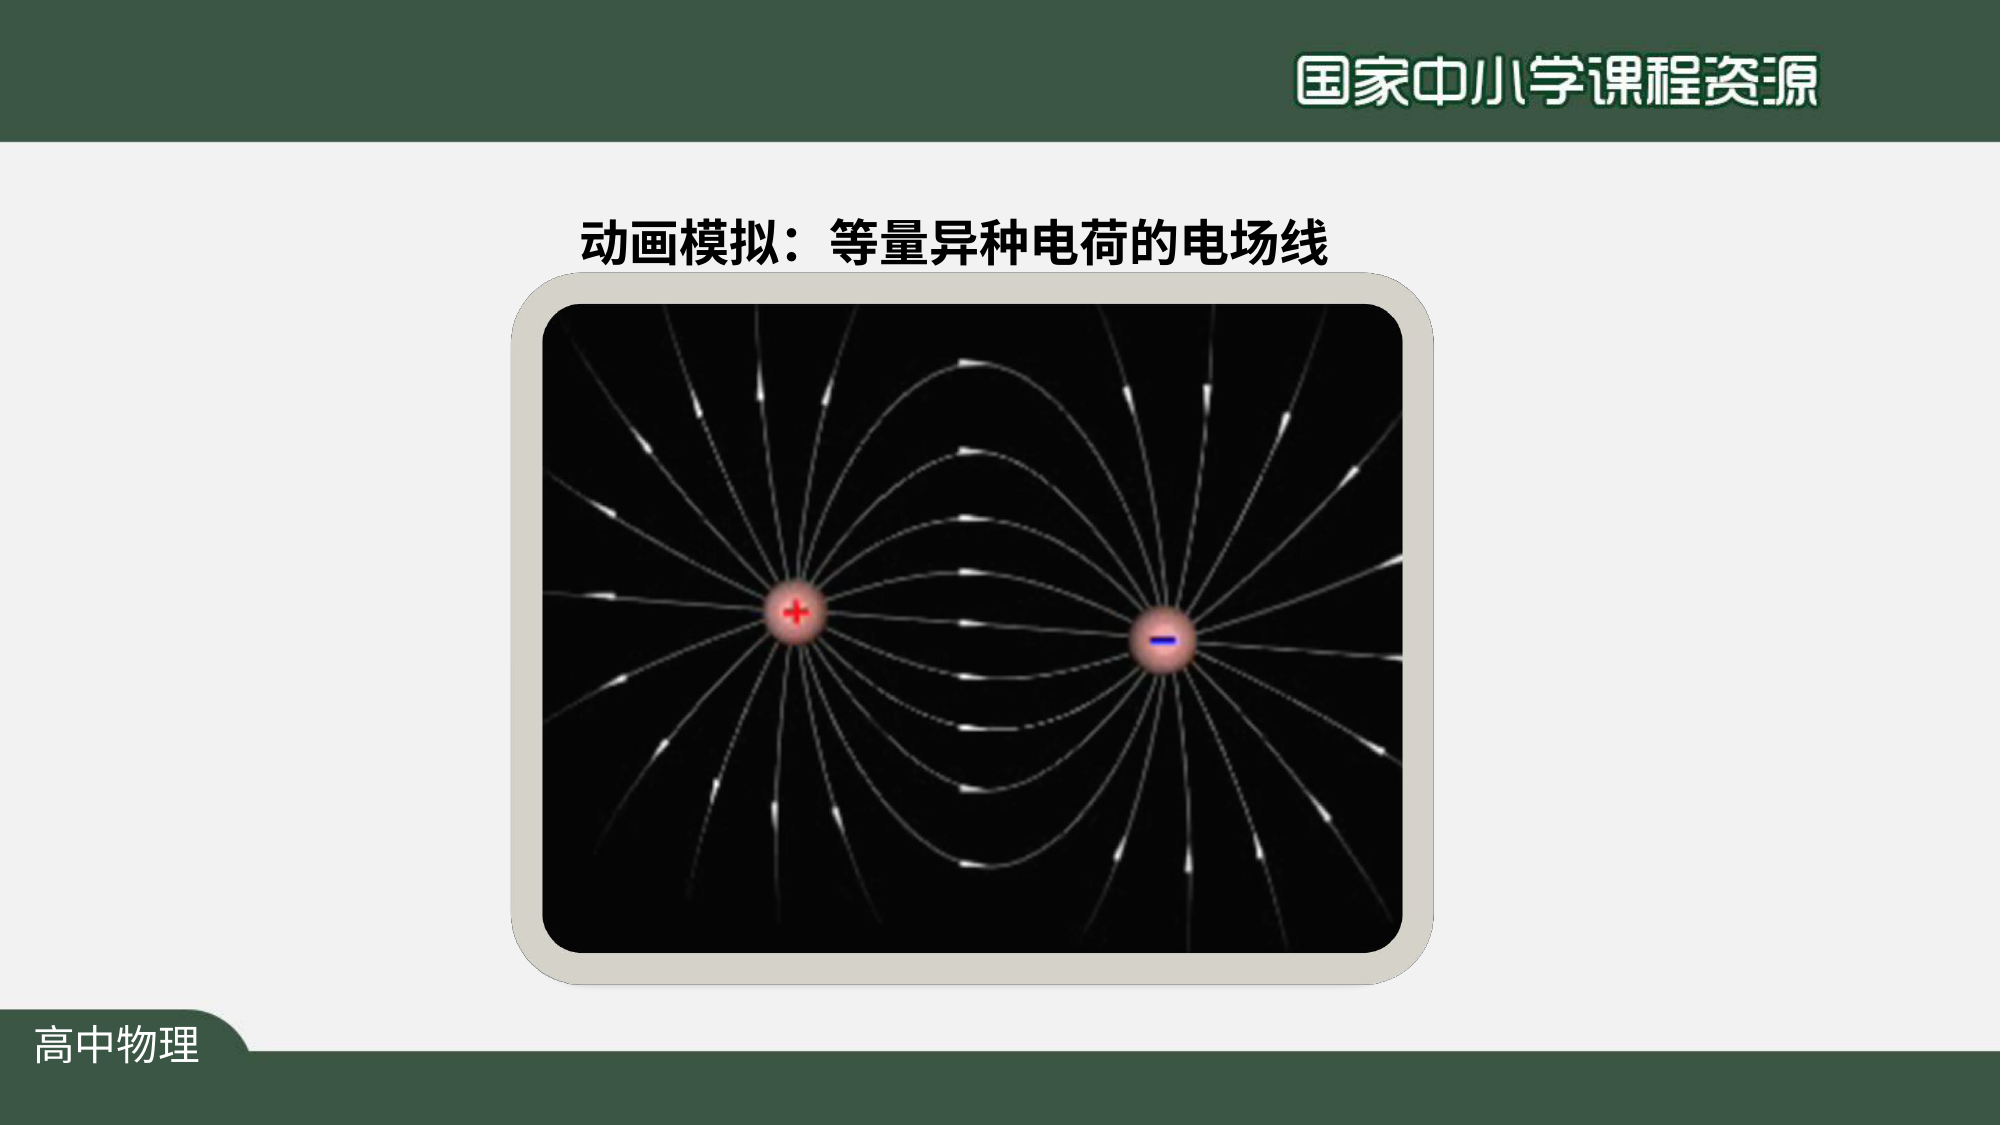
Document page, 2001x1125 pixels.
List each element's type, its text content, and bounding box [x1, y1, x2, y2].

title 动画模拟：等量异种电荷的电场线 [577, 208, 1334, 399]
picture [0, 0, 2000, 1125]
footer 高中物理 [31, 1013, 202, 1125]
text_box [504, 270, 1435, 997]
